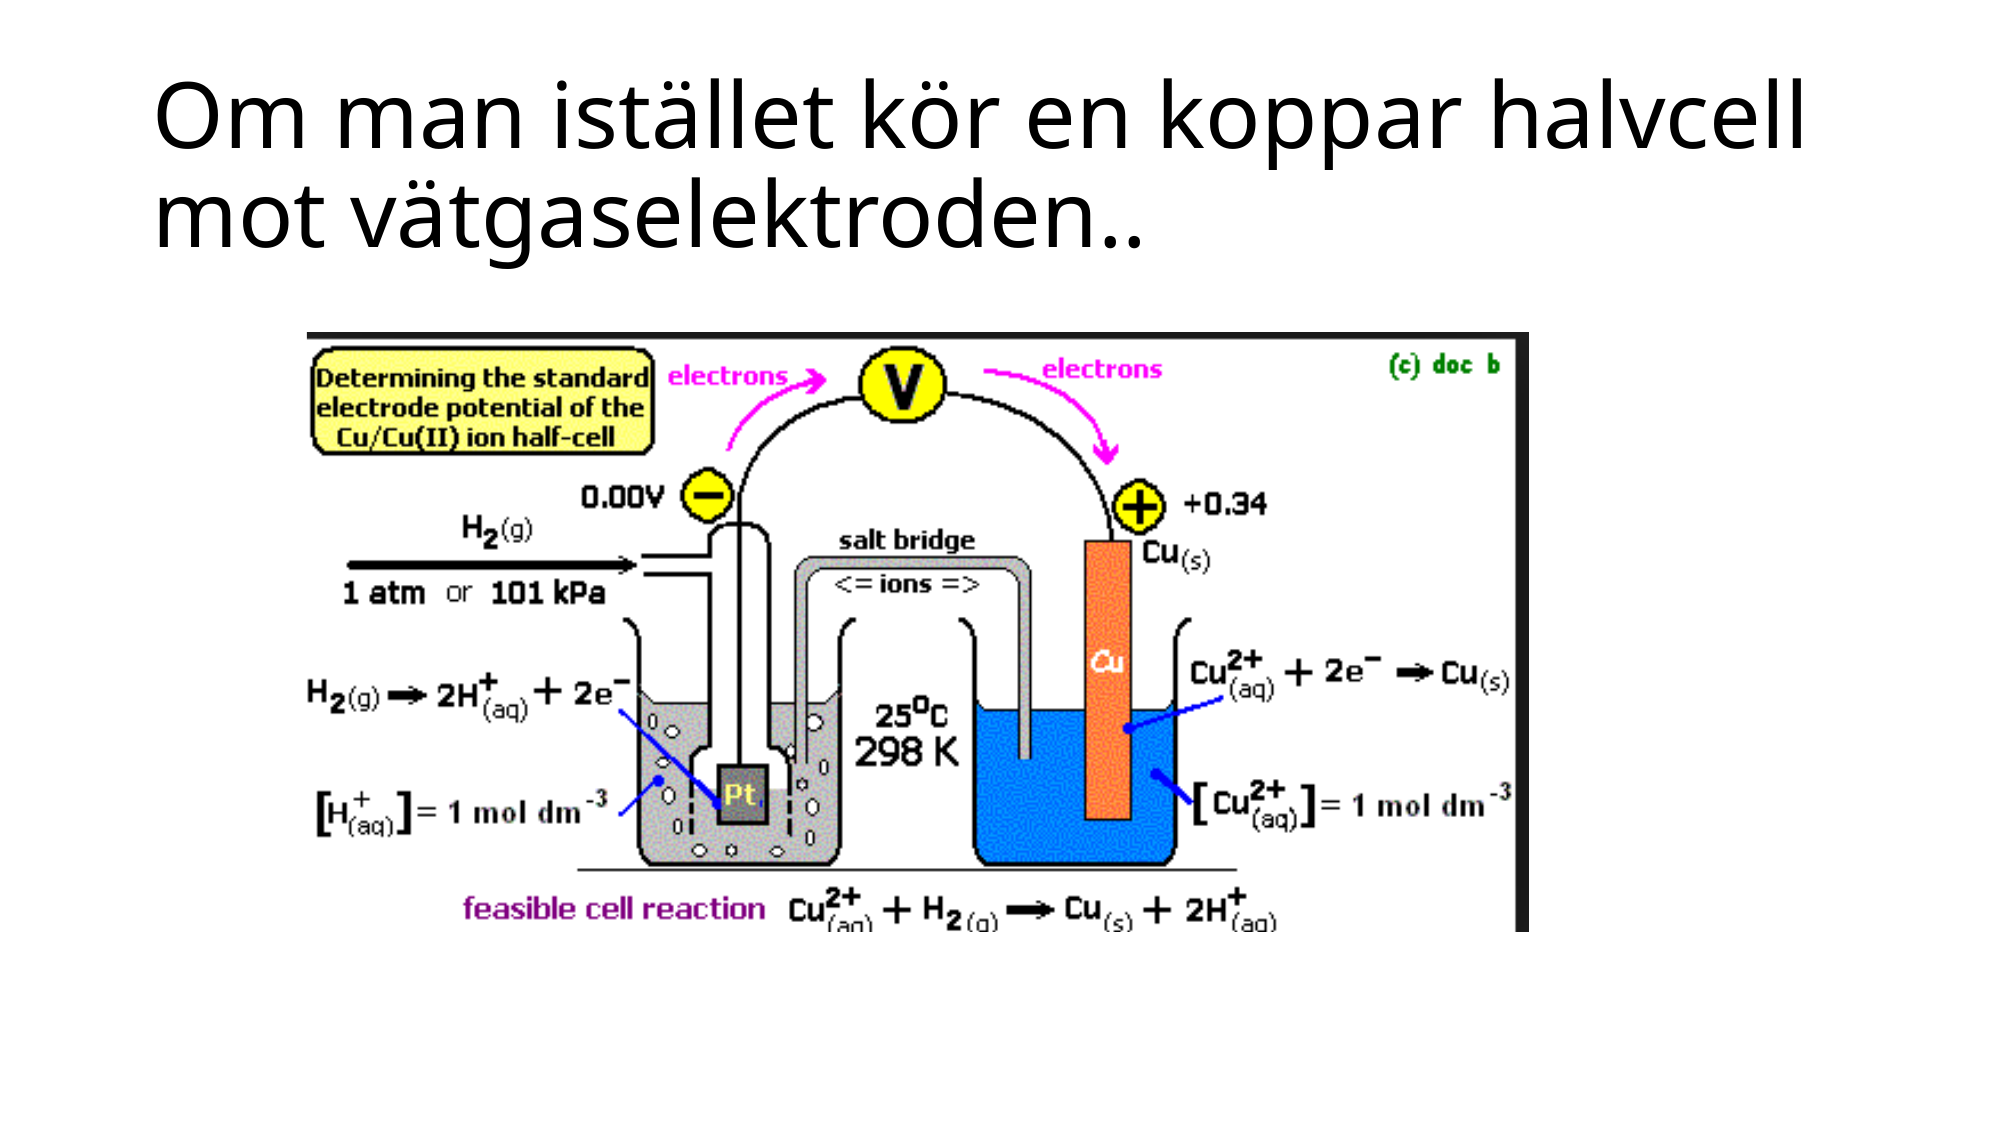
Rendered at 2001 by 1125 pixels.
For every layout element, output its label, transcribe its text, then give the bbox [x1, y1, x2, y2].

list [306, 332, 1529, 932]
title Om man istället kör en koppar halvcell mot vätgaselektroden.. [137, 59, 1863, 278]
